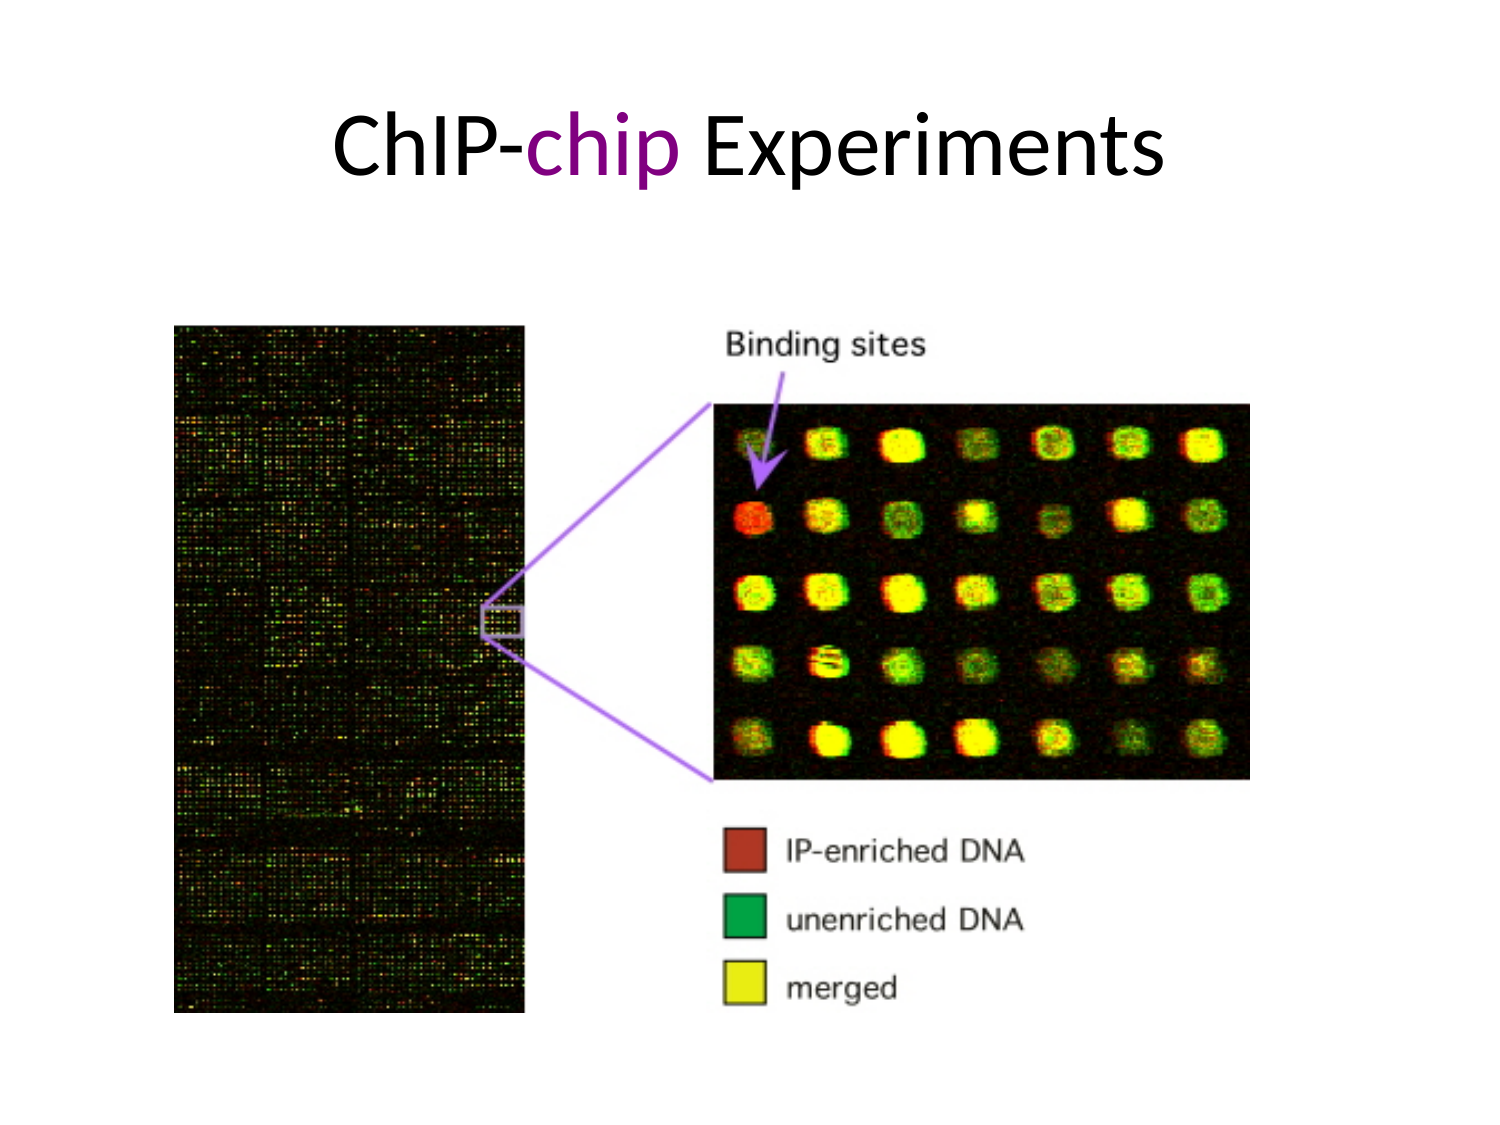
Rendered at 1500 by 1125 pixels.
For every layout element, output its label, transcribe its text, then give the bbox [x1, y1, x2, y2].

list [174, 324, 1251, 1013]
title ChIP-chip Experiments [75, 45, 1425, 233]
